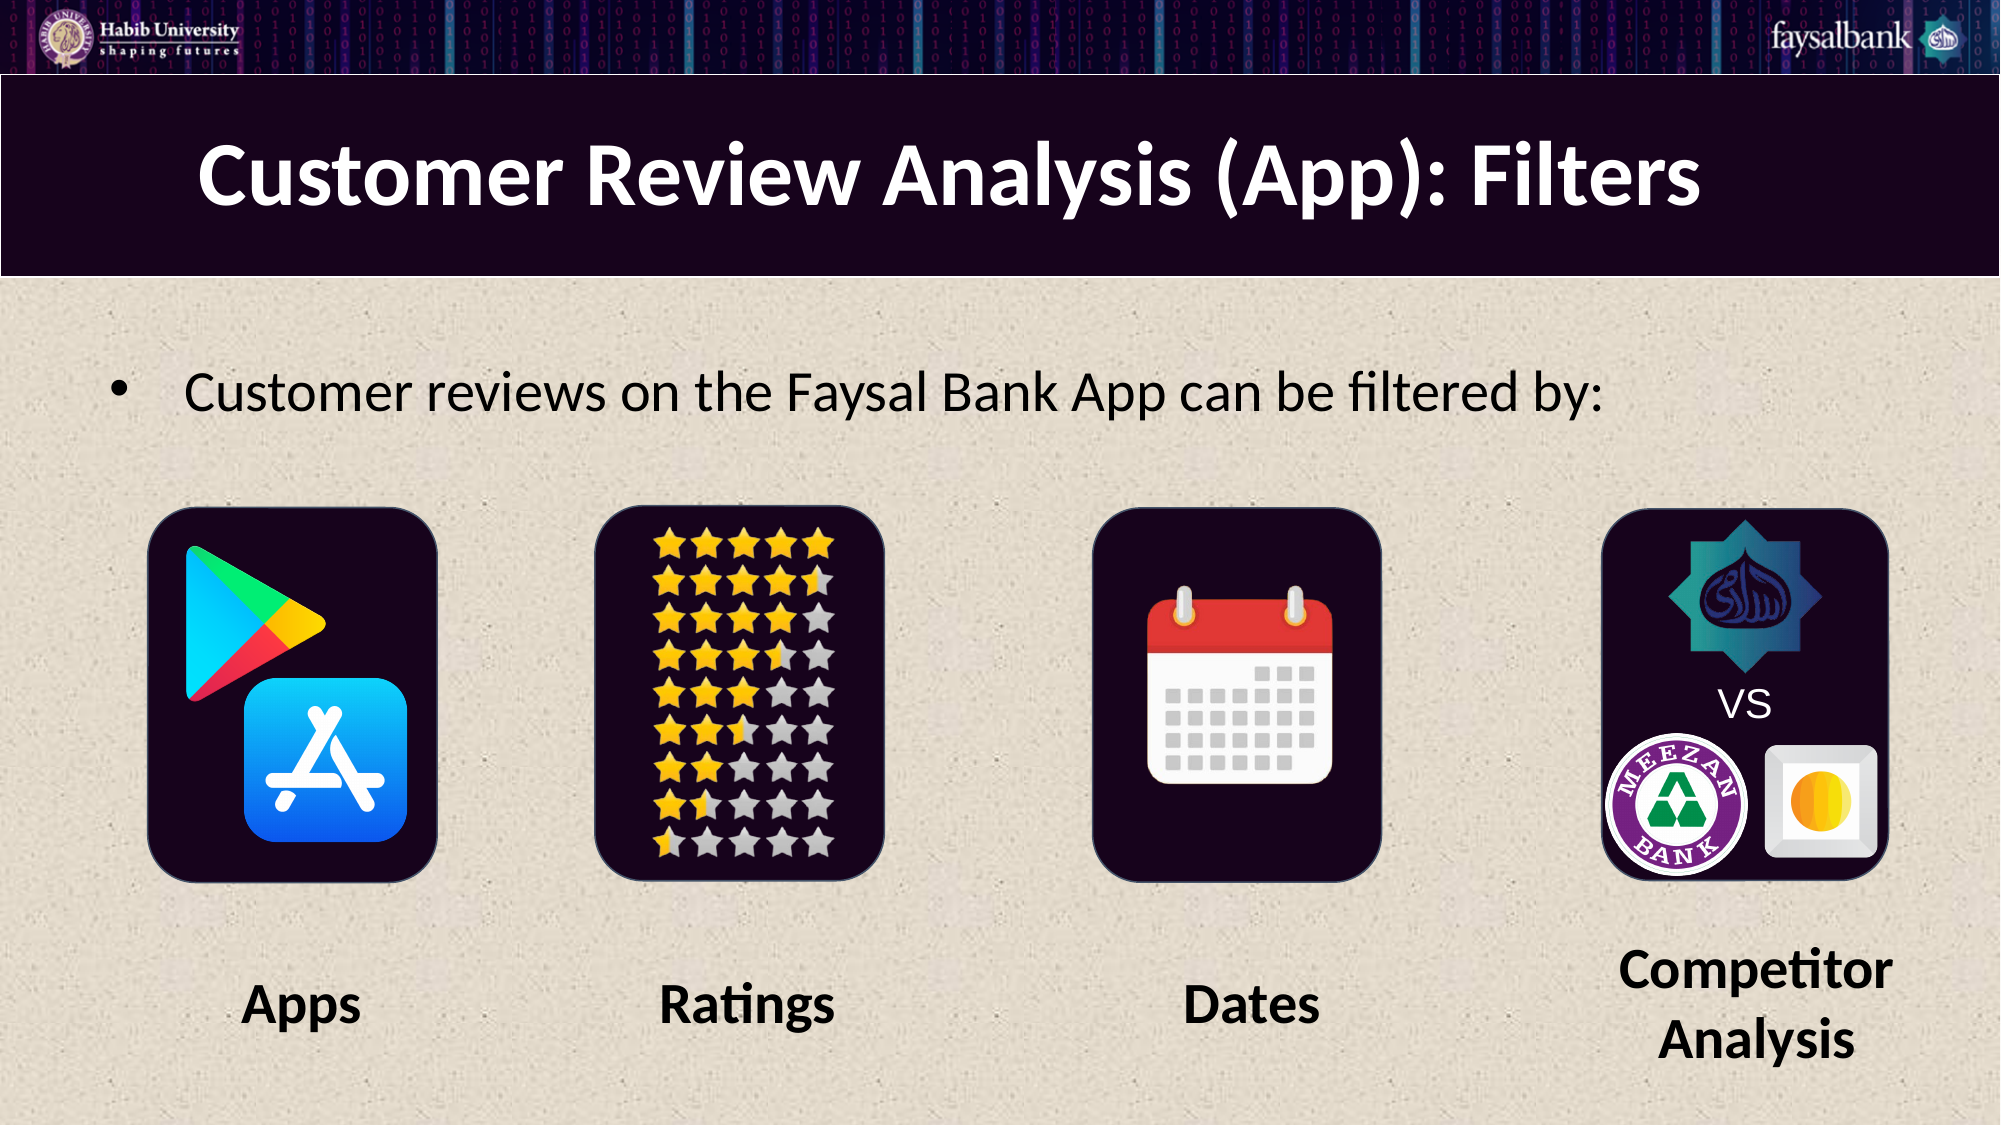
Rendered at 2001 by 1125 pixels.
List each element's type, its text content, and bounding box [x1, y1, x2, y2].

text_box Apps [78, 914, 524, 1087]
title Customer Review Analysis (App): Filters [0, 74, 2000, 278]
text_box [147, 507, 475, 883]
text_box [1601, 505, 1889, 881]
picture [0, 0, 2001, 1125]
text_box Dates [1029, 914, 1476, 1087]
text_box Ratings [524, 914, 971, 1087]
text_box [1062, 506, 1418, 883]
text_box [594, 505, 885, 881]
text_box Customer reviews on the Faysal Bank App can be filtered by: [94, 345, 1933, 431]
text_box Competitor Analysis [1534, 914, 1981, 1087]
